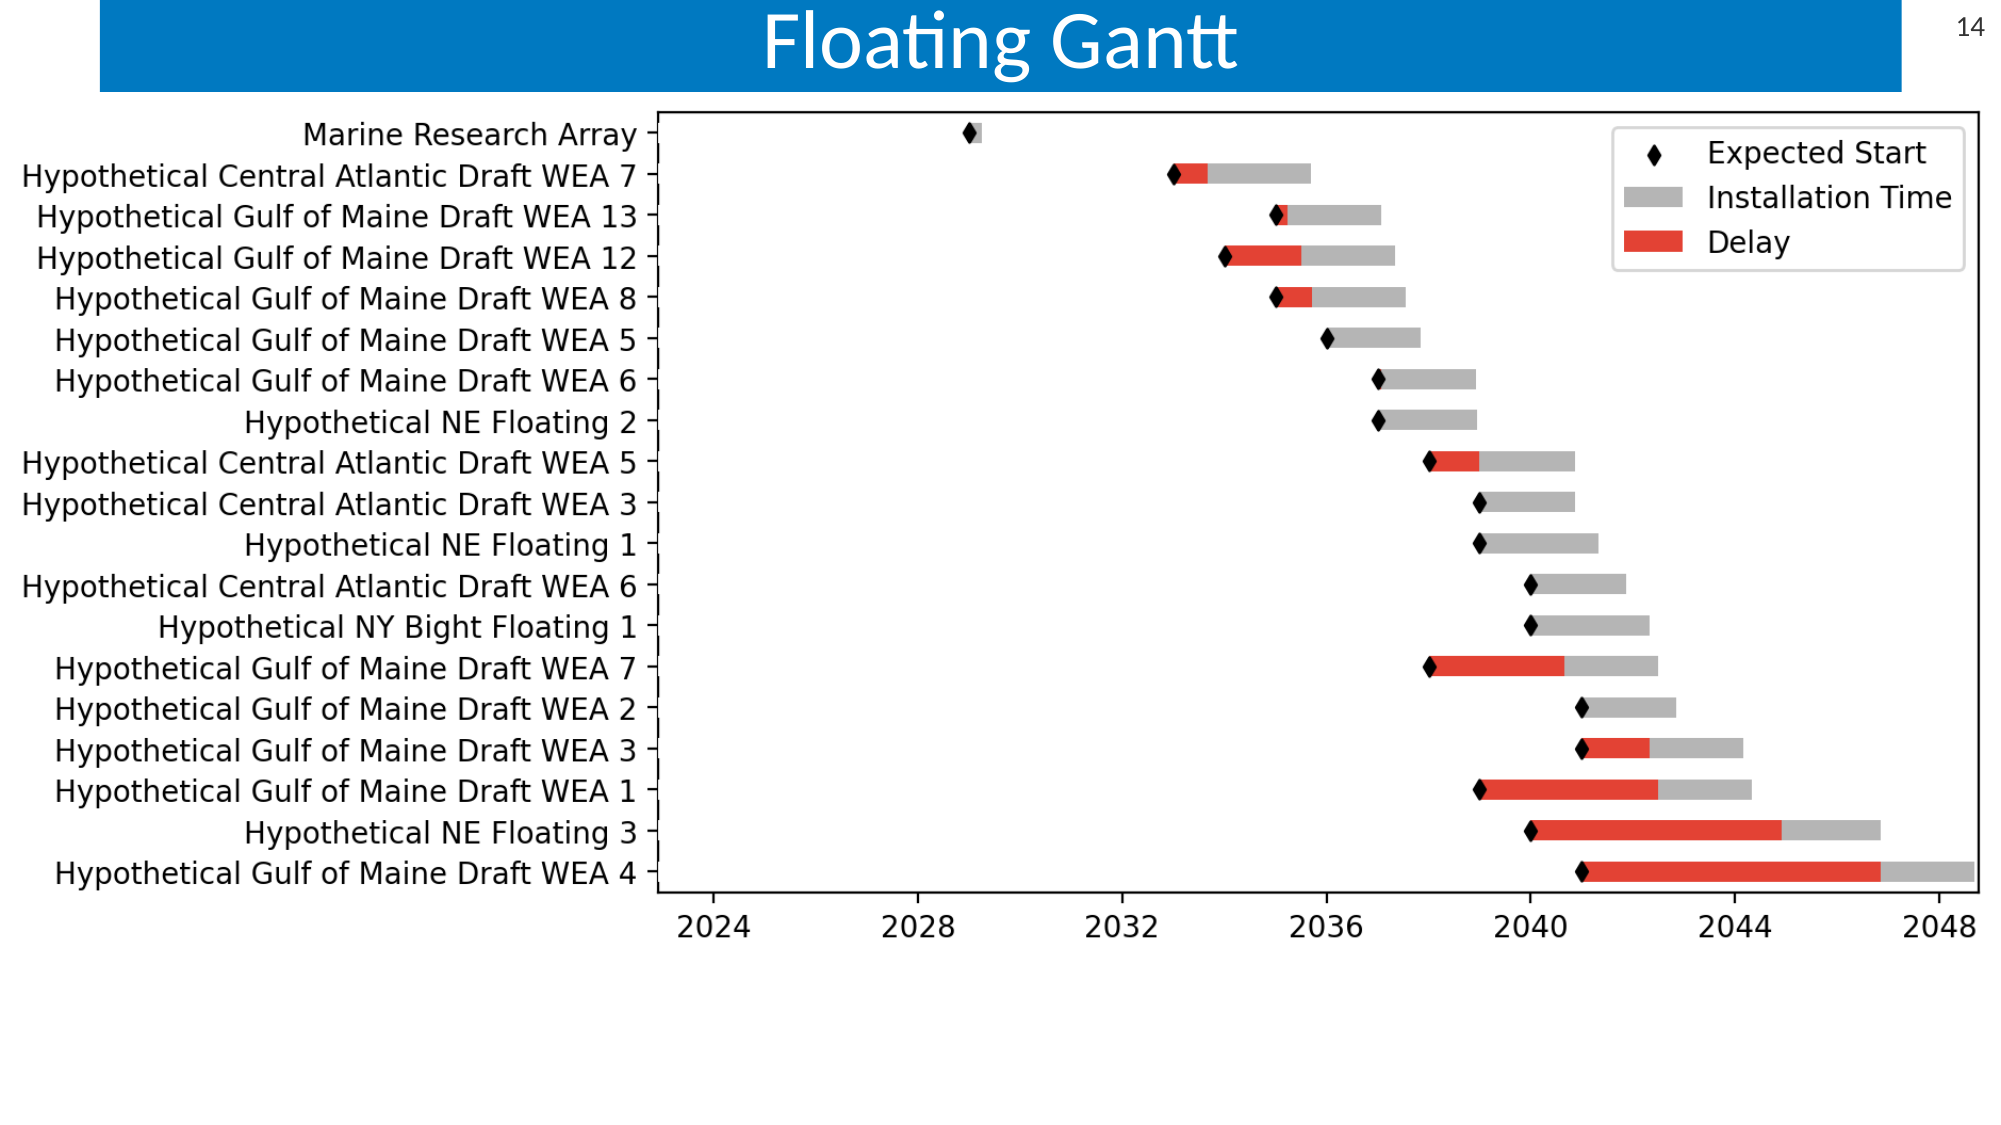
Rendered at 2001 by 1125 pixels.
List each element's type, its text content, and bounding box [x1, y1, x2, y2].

picture [0, 92, 2000, 965]
title Floating Gantt [99, 0, 1902, 90]
